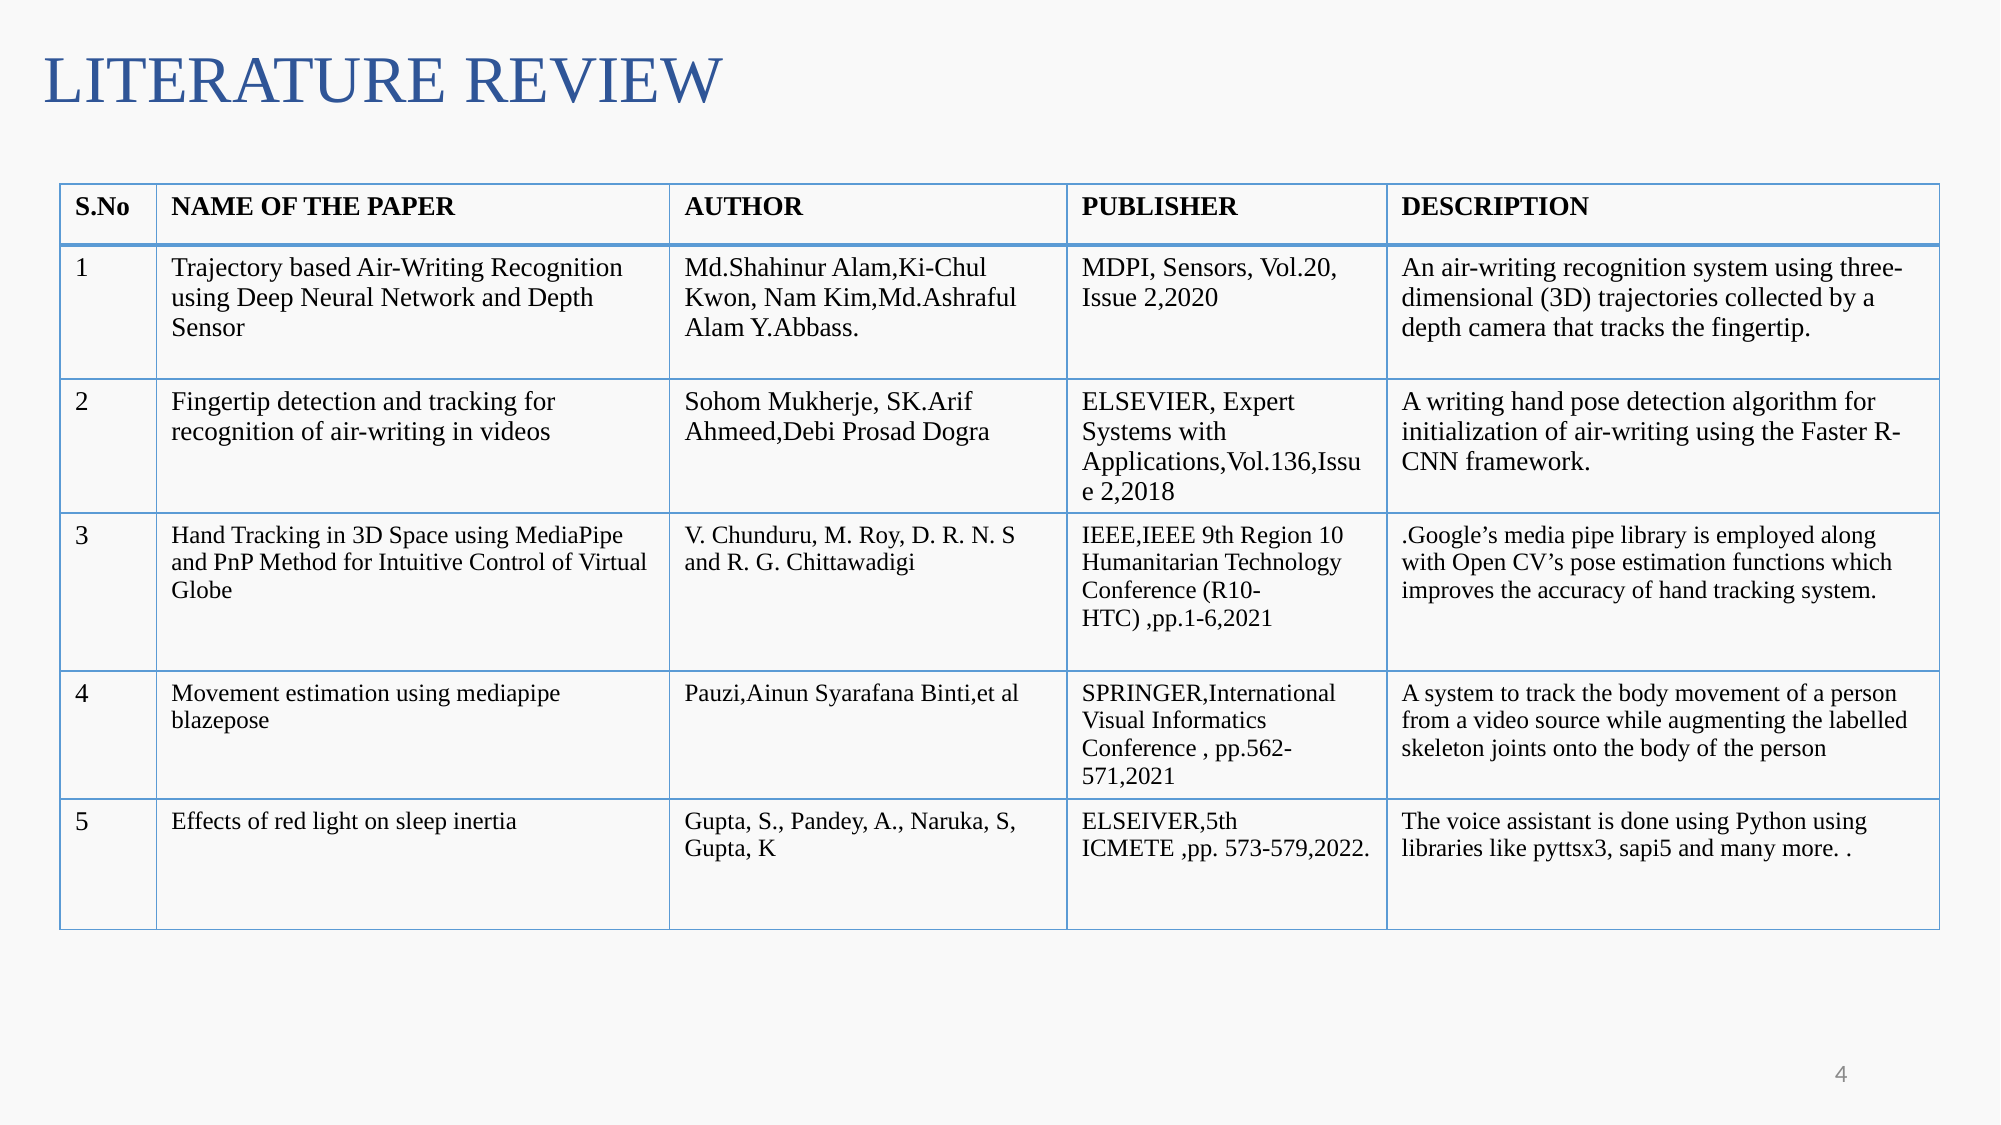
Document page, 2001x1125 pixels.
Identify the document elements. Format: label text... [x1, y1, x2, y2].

table_header PUBLISHER [1068, 185, 1386, 243]
slide_number 4 [1412, 1042, 1863, 1103]
table_cell A system to track the body movement of a person from a video source while augmenting the labelled skeleton joints onto the body of the person [1388, 672, 1939, 798]
table_cell MDPI, Sensors, Vol.20, Issue 2,2020 [1068, 247, 1386, 378]
table_cell ELSEIVER,5th ICMETE ,pp. 573-579,2022. [1068, 800, 1386, 929]
table_header NAME OF THE PAPER [157, 185, 669, 243]
table_cell Movement estimation using mediapipe blazepose [157, 672, 669, 798]
table_header DESCRIPTION [1388, 185, 1939, 243]
table_cell IEEE,IEEE 9th Region 10 Humanitarian Technology Conference (R10-HTC) ,pp.1-6,2021 [1068, 514, 1386, 670]
table_cell An air-writing recognition system using three-dimensional (3D) trajectories collected by a depth camera that tracks the fingertip. [1388, 247, 1939, 378]
table_cell Effects of red light on sleep inertia [157, 800, 669, 929]
table_header S.No [61, 185, 156, 243]
table_cell ELSEVIER, Expert Systems with Applications,Vol.136,Issue 2,2018 [1068, 380, 1386, 512]
table_cell V. Chunduru, M. Roy, D. R. N. S and R. G. Chittawadigi [670, 514, 1066, 670]
table_cell Fingertip detection and tracking for recognition of air-writing in videos [157, 380, 669, 512]
table_cell Hand Tracking in 3D Space using MediaPipe and PnP Method for Intuitive Control of Virtual Globe [157, 514, 669, 670]
table_cell 3 [61, 514, 156, 670]
table_header AUTHOR [670, 185, 1066, 243]
table_cell Trajectory based Air-Writing Recognition using Deep Neural Network and Depth Sensor [157, 247, 669, 378]
table_cell 1 [61, 247, 156, 378]
table_cell 5 [61, 800, 156, 929]
table_cell .Google’s media pipe library is employed along with Open CV’s pose estimation functions which improves the accuracy of hand tracking system. [1388, 514, 1939, 670]
table_cell 2 [61, 380, 156, 512]
table_cell A writing hand pose detection algorithm for initialization of air-writing using the Faster R-CNN framework. [1388, 380, 1939, 512]
table_cell 4 [61, 672, 156, 798]
table_cell SPRINGER,International Visual Informatics Conference , pp.562-571,2021 [1068, 672, 1386, 798]
title LITERATURE REVIEW [28, 0, 1754, 162]
table_cell Md.Shahinur Alam,Ki-Chul Kwon, Nam Kim,Md.Ashraful Alam Y.Abbass. [670, 247, 1066, 378]
table_cell The voice assistant is done using Python using libraries like pyttsx3, sapi5 and many more. . [1388, 800, 1939, 929]
table_cell Gupta, S., Pandey, A., Naruka, S, Gupta, K [670, 800, 1066, 929]
table_cell Pauzi,Ainun Syarafana Binti,et al [670, 672, 1066, 798]
table_cell Sohom Mukherje, SK.Arif Ahmeed,Debi Prosad Dogra [670, 380, 1066, 512]
